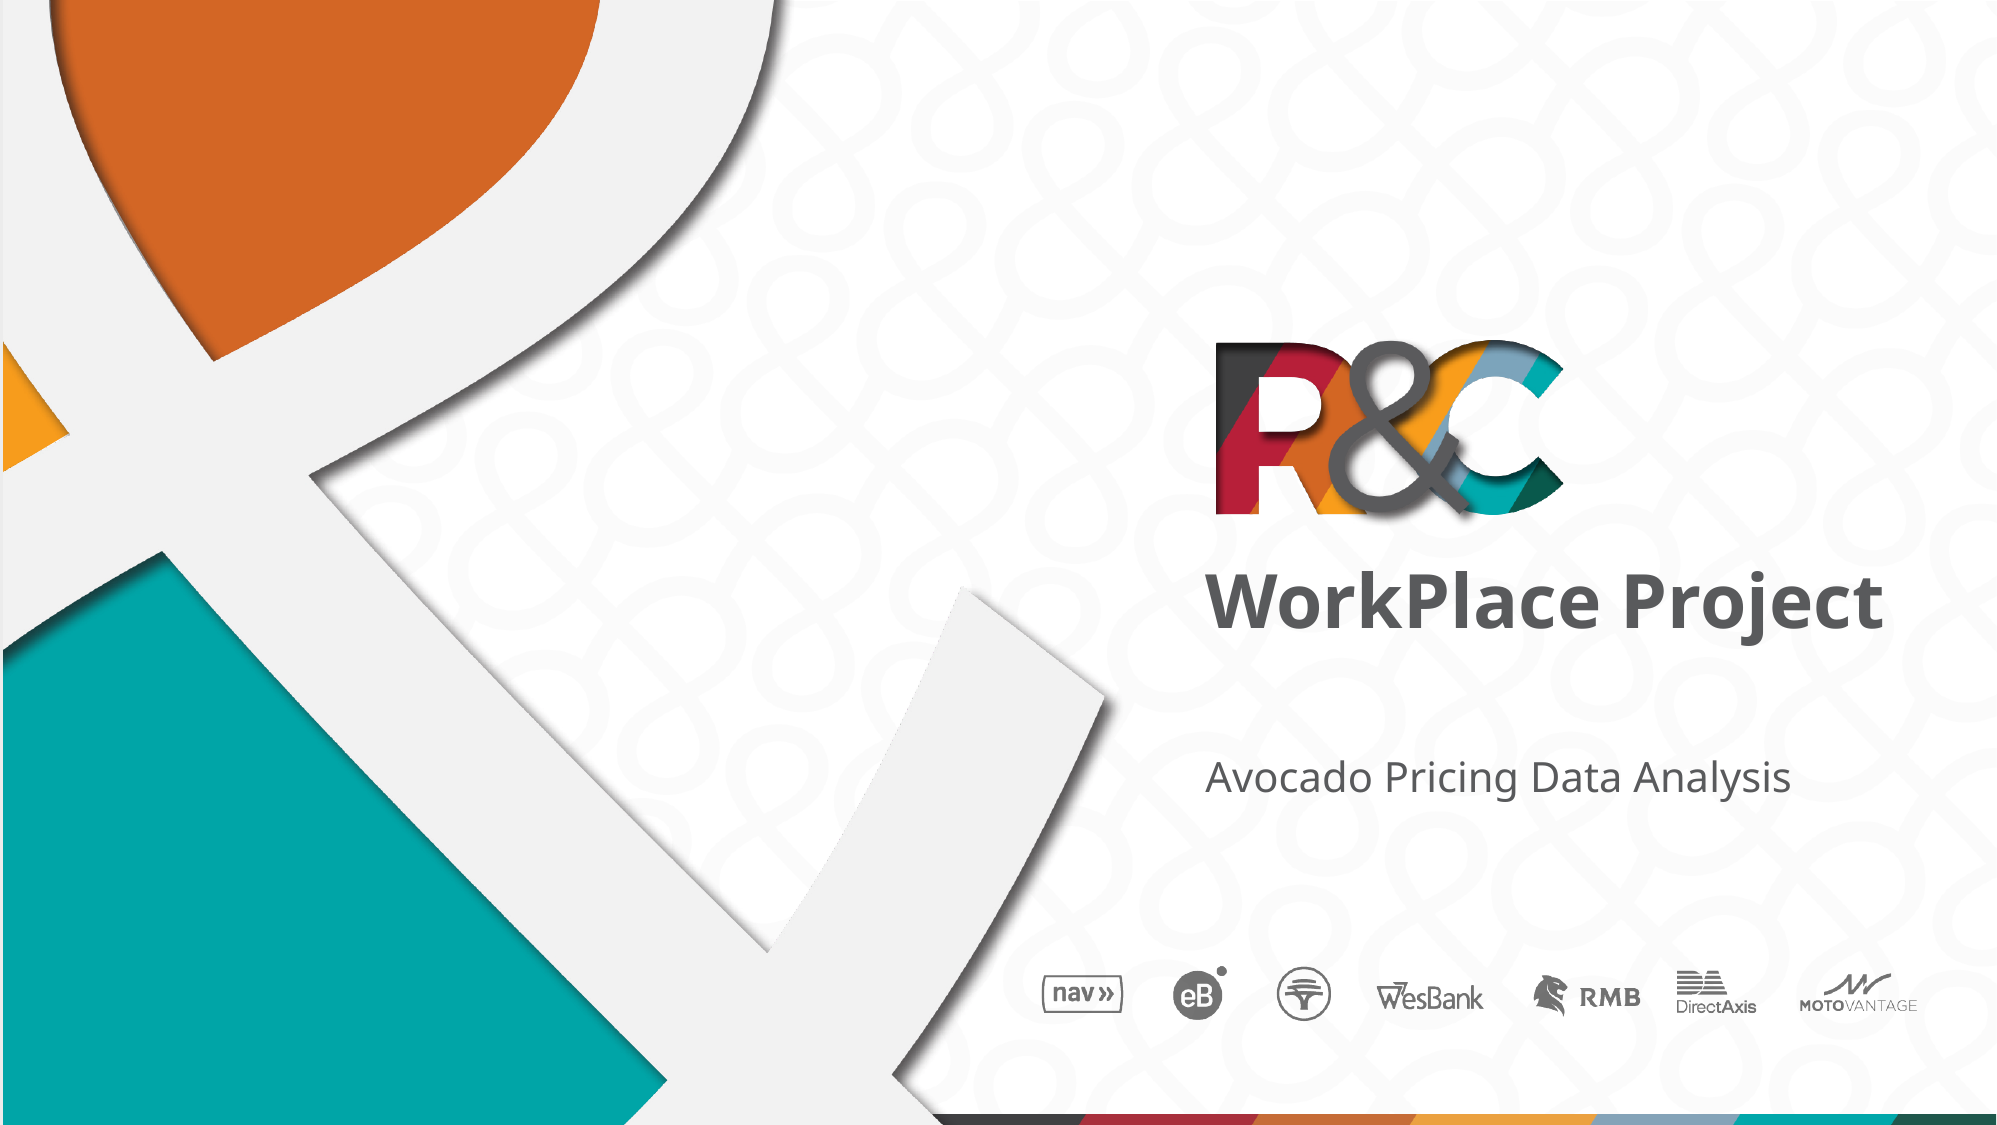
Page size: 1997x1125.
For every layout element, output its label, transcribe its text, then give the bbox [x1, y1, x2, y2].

list Avocado Pricing Data Analysis [1205, 756, 1997, 834]
picture [3, 0, 1997, 1125]
title WorkPlace Project [1205, 563, 1937, 642]
